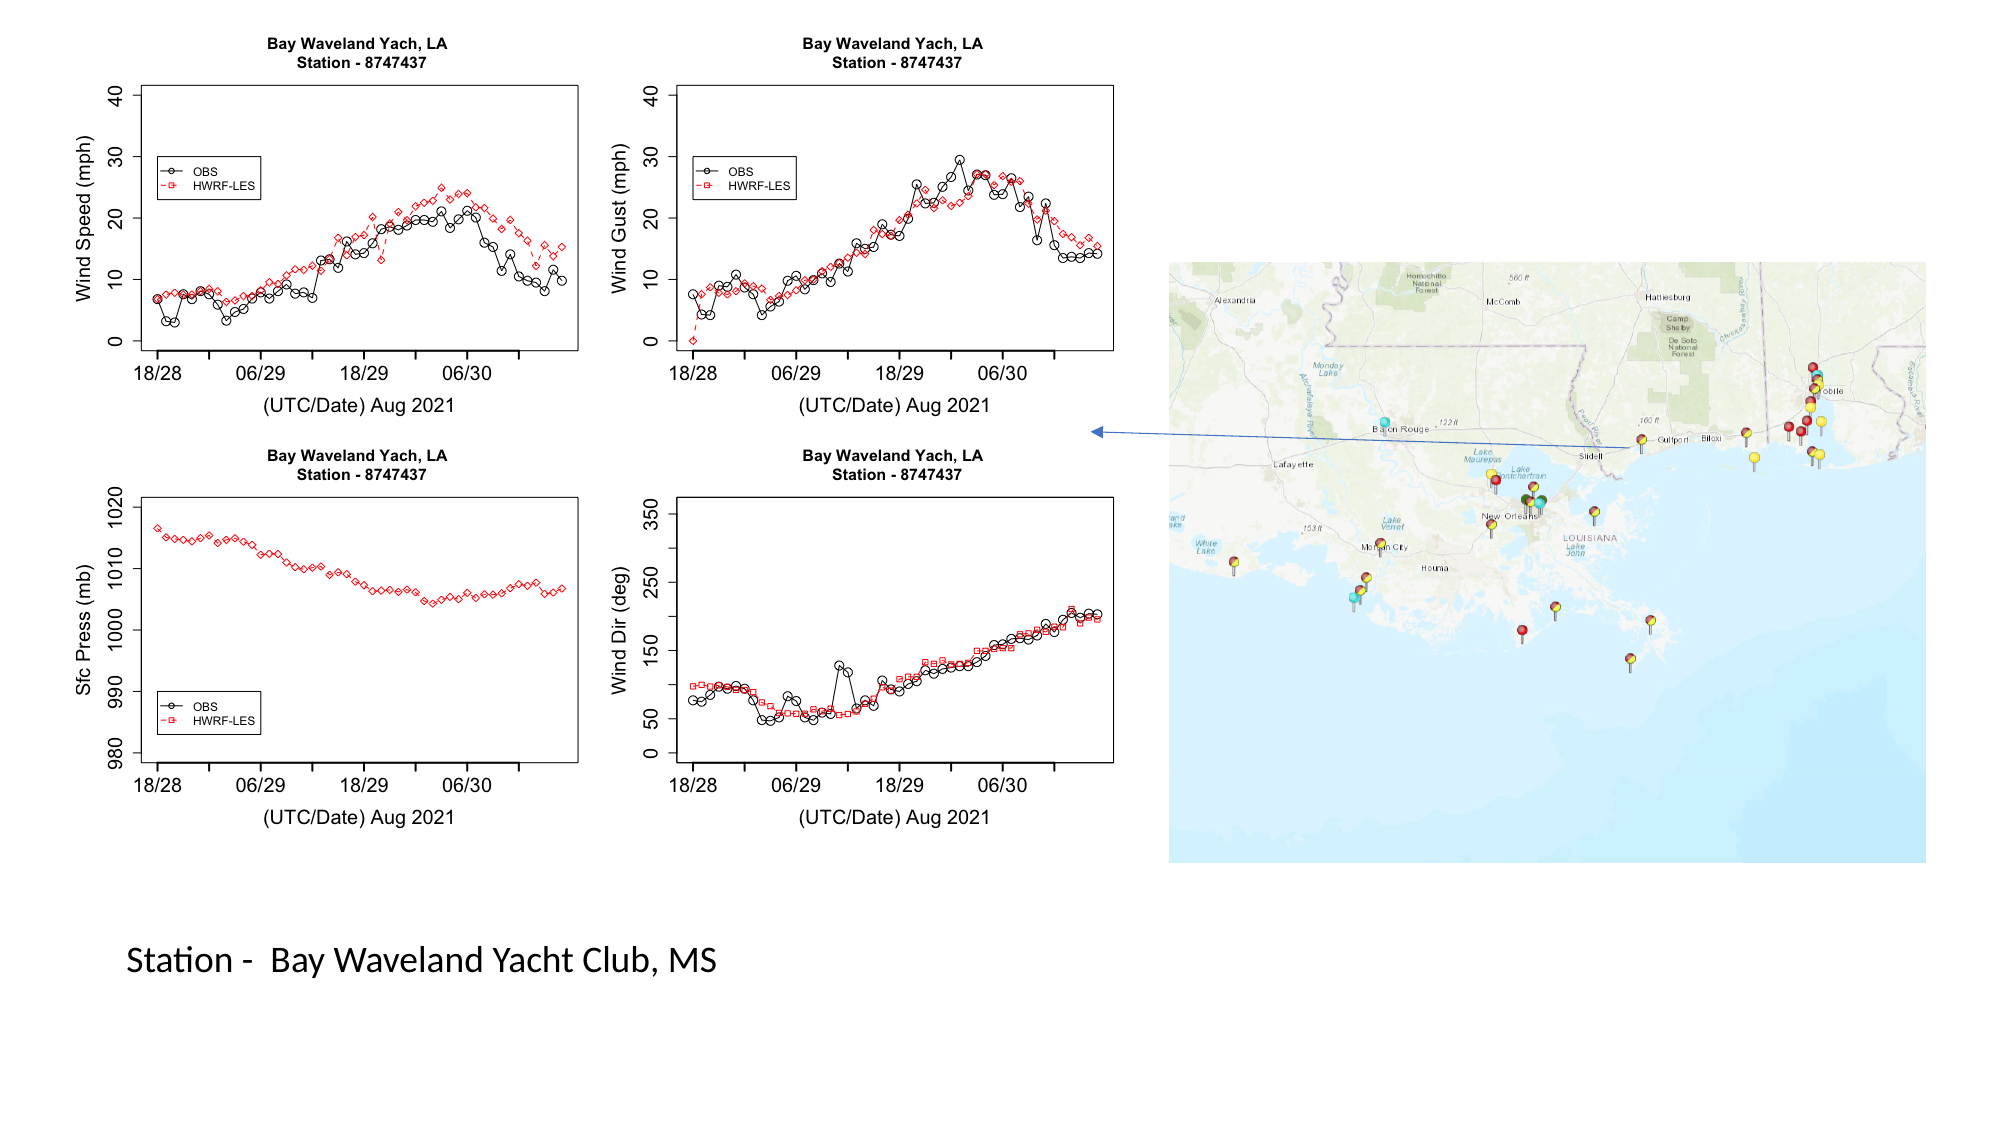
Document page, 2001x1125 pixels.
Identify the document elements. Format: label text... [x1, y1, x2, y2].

picture [1169, 262, 1926, 863]
text_box Station - Bay Waveland Yacht Club, MS [111, 928, 801, 1033]
picture [76, 20, 1146, 844]
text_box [1090, 431, 1630, 448]
